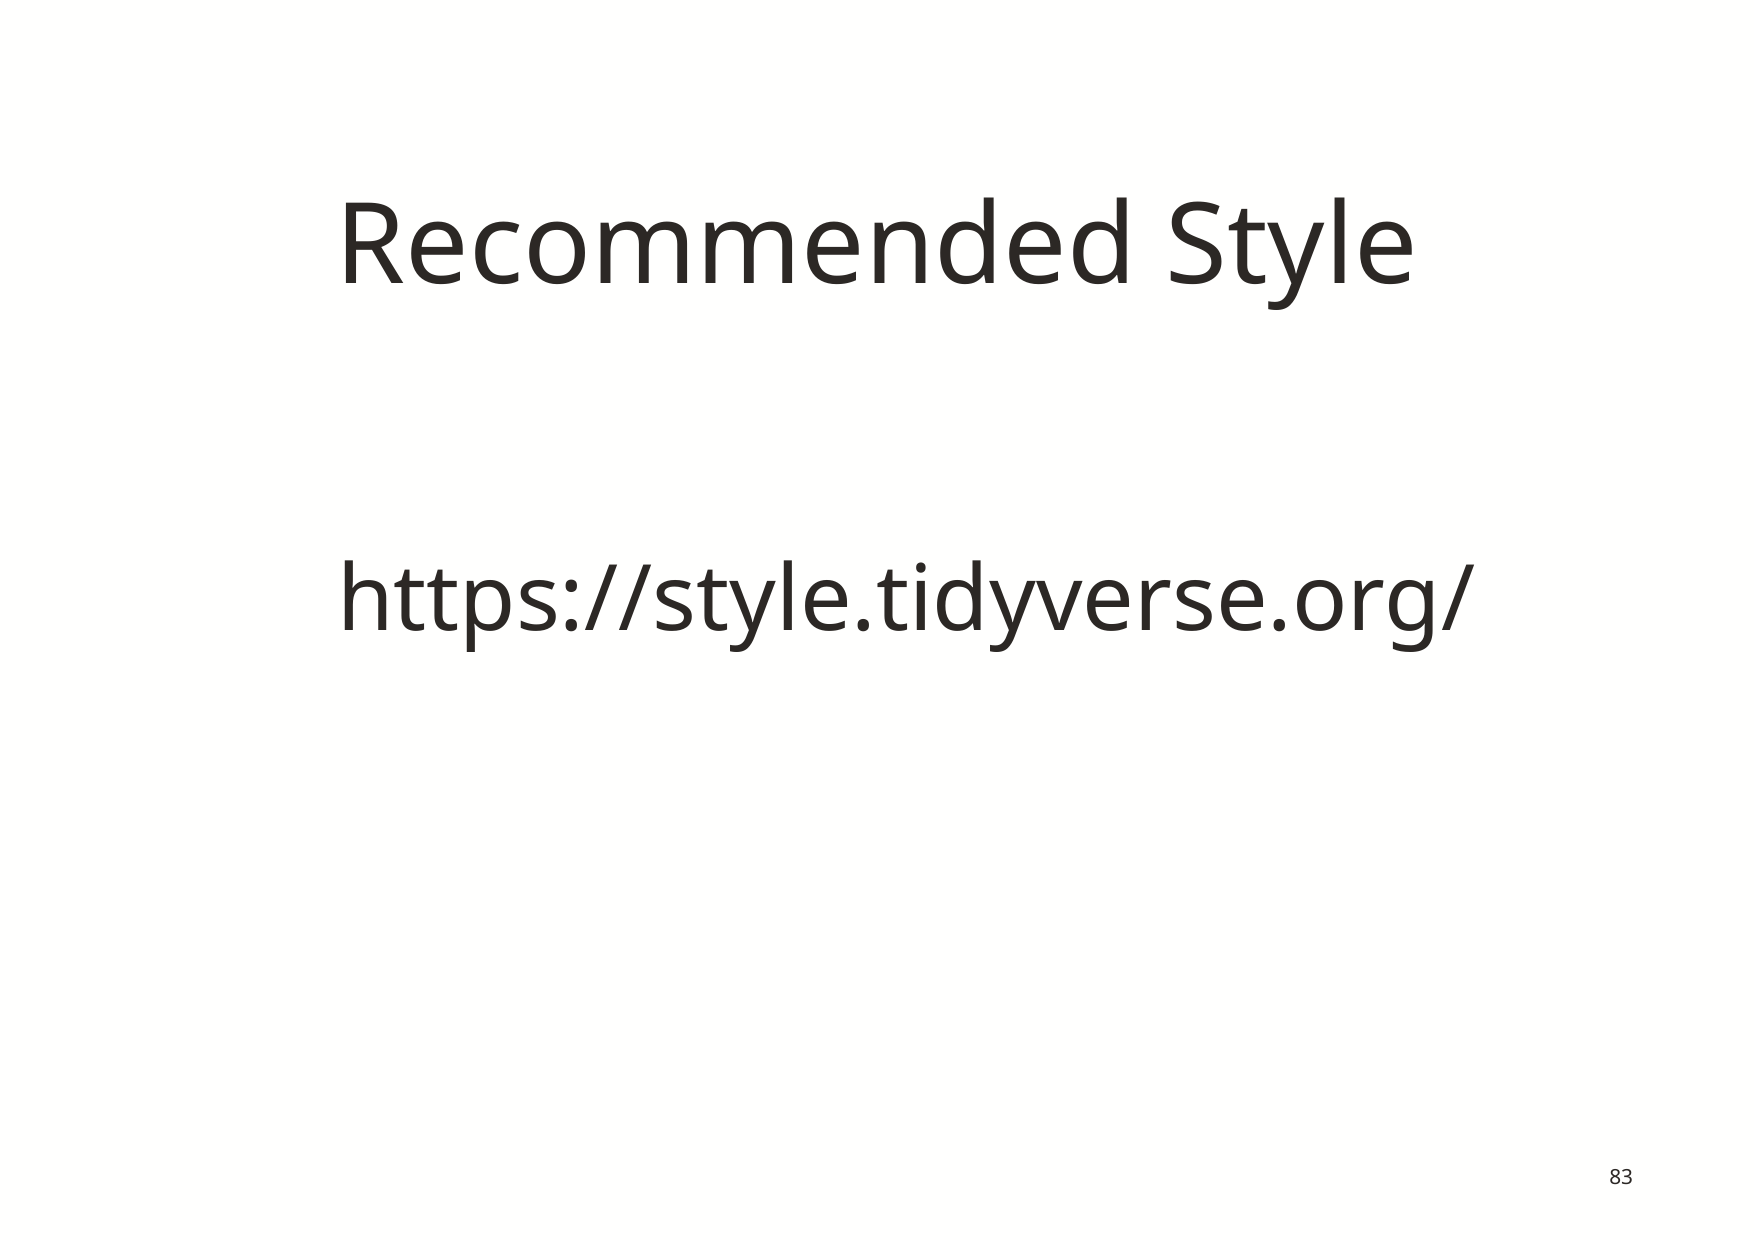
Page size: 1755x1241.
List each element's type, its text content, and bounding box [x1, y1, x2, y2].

title Recommended Style [109, 182, 1645, 319]
slide_number 83 [1526, 1151, 1645, 1211]
text_box https://style.tidyverse.org/ [322, 531, 1492, 656]
